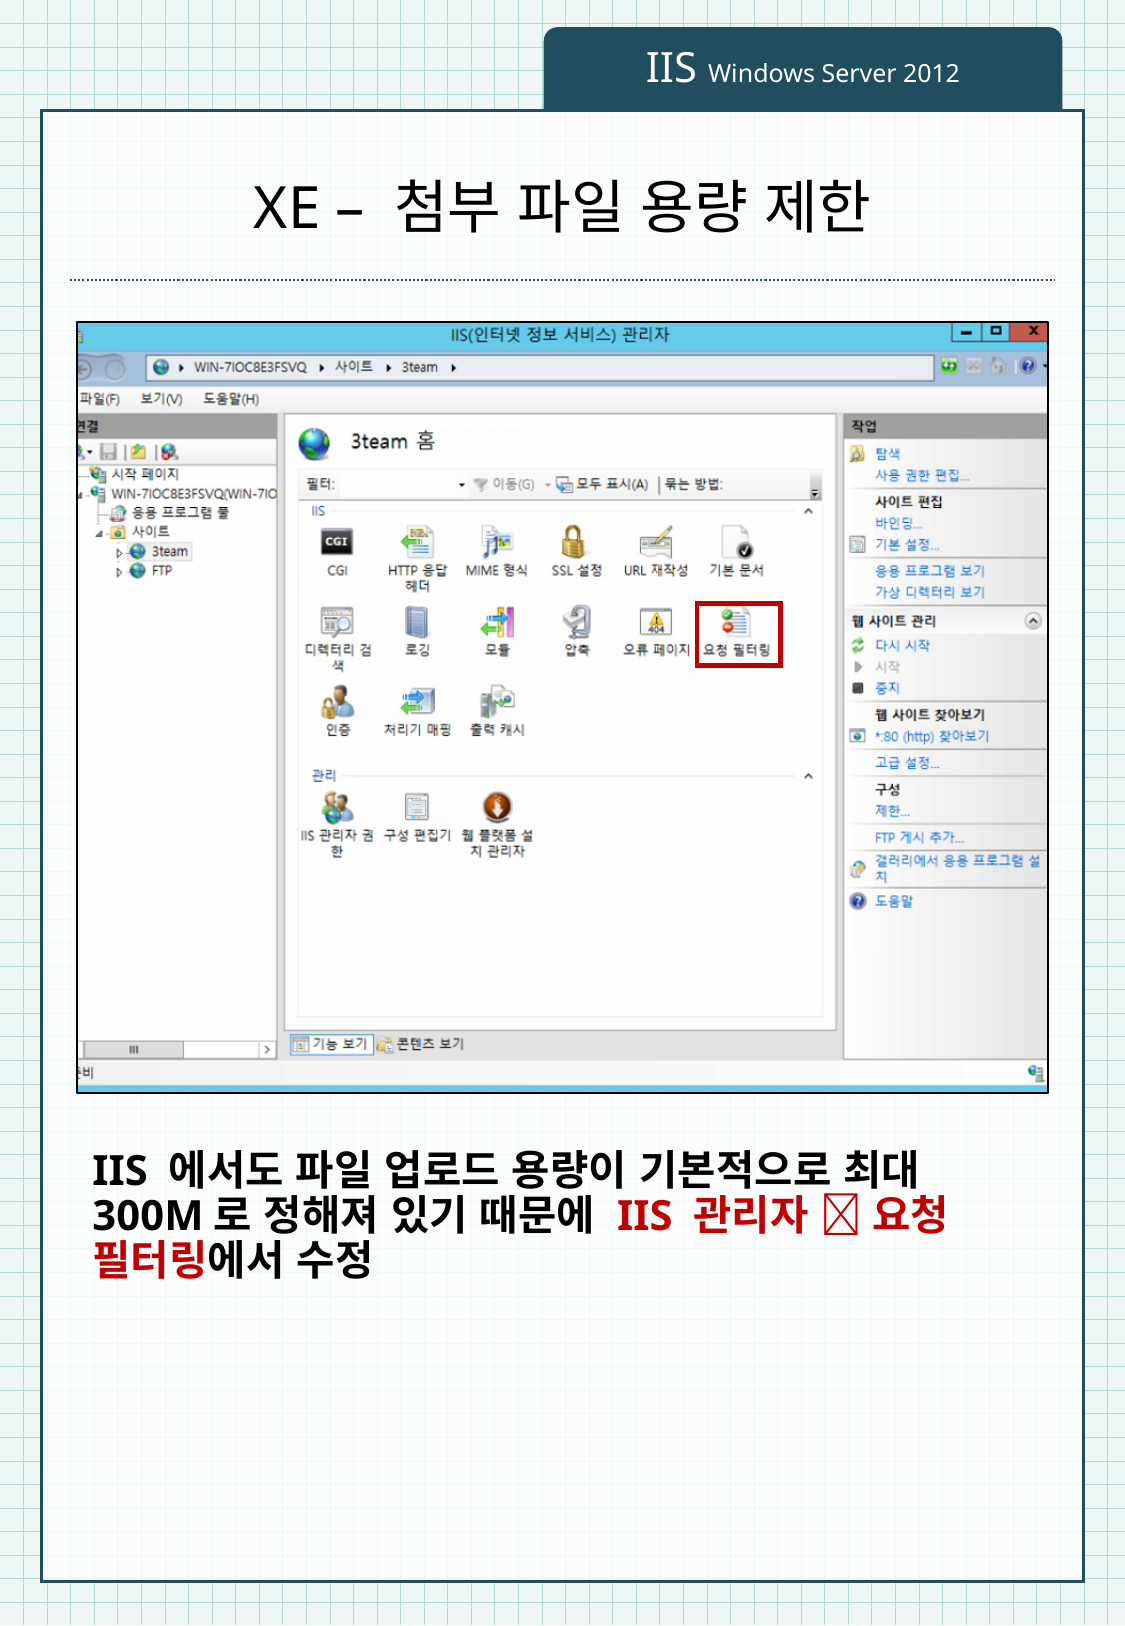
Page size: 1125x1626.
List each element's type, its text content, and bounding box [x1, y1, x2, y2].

text_box [542, 26, 1064, 112]
title XE – 첨부 파일 용량 제한 [77, 152, 1048, 267]
text_box IIS Windows Server 2012 [560, 35, 1046, 103]
picture [77, 322, 1048, 1092]
text_box [41, 109, 1084, 1582]
list IIS 에서도 파일 업로드 용량이 기본적으로 최대 300M로 정해져 있기 때문에 IIS 관리자  요청 필터링에서 수정 [77, 1142, 1048, 1515]
